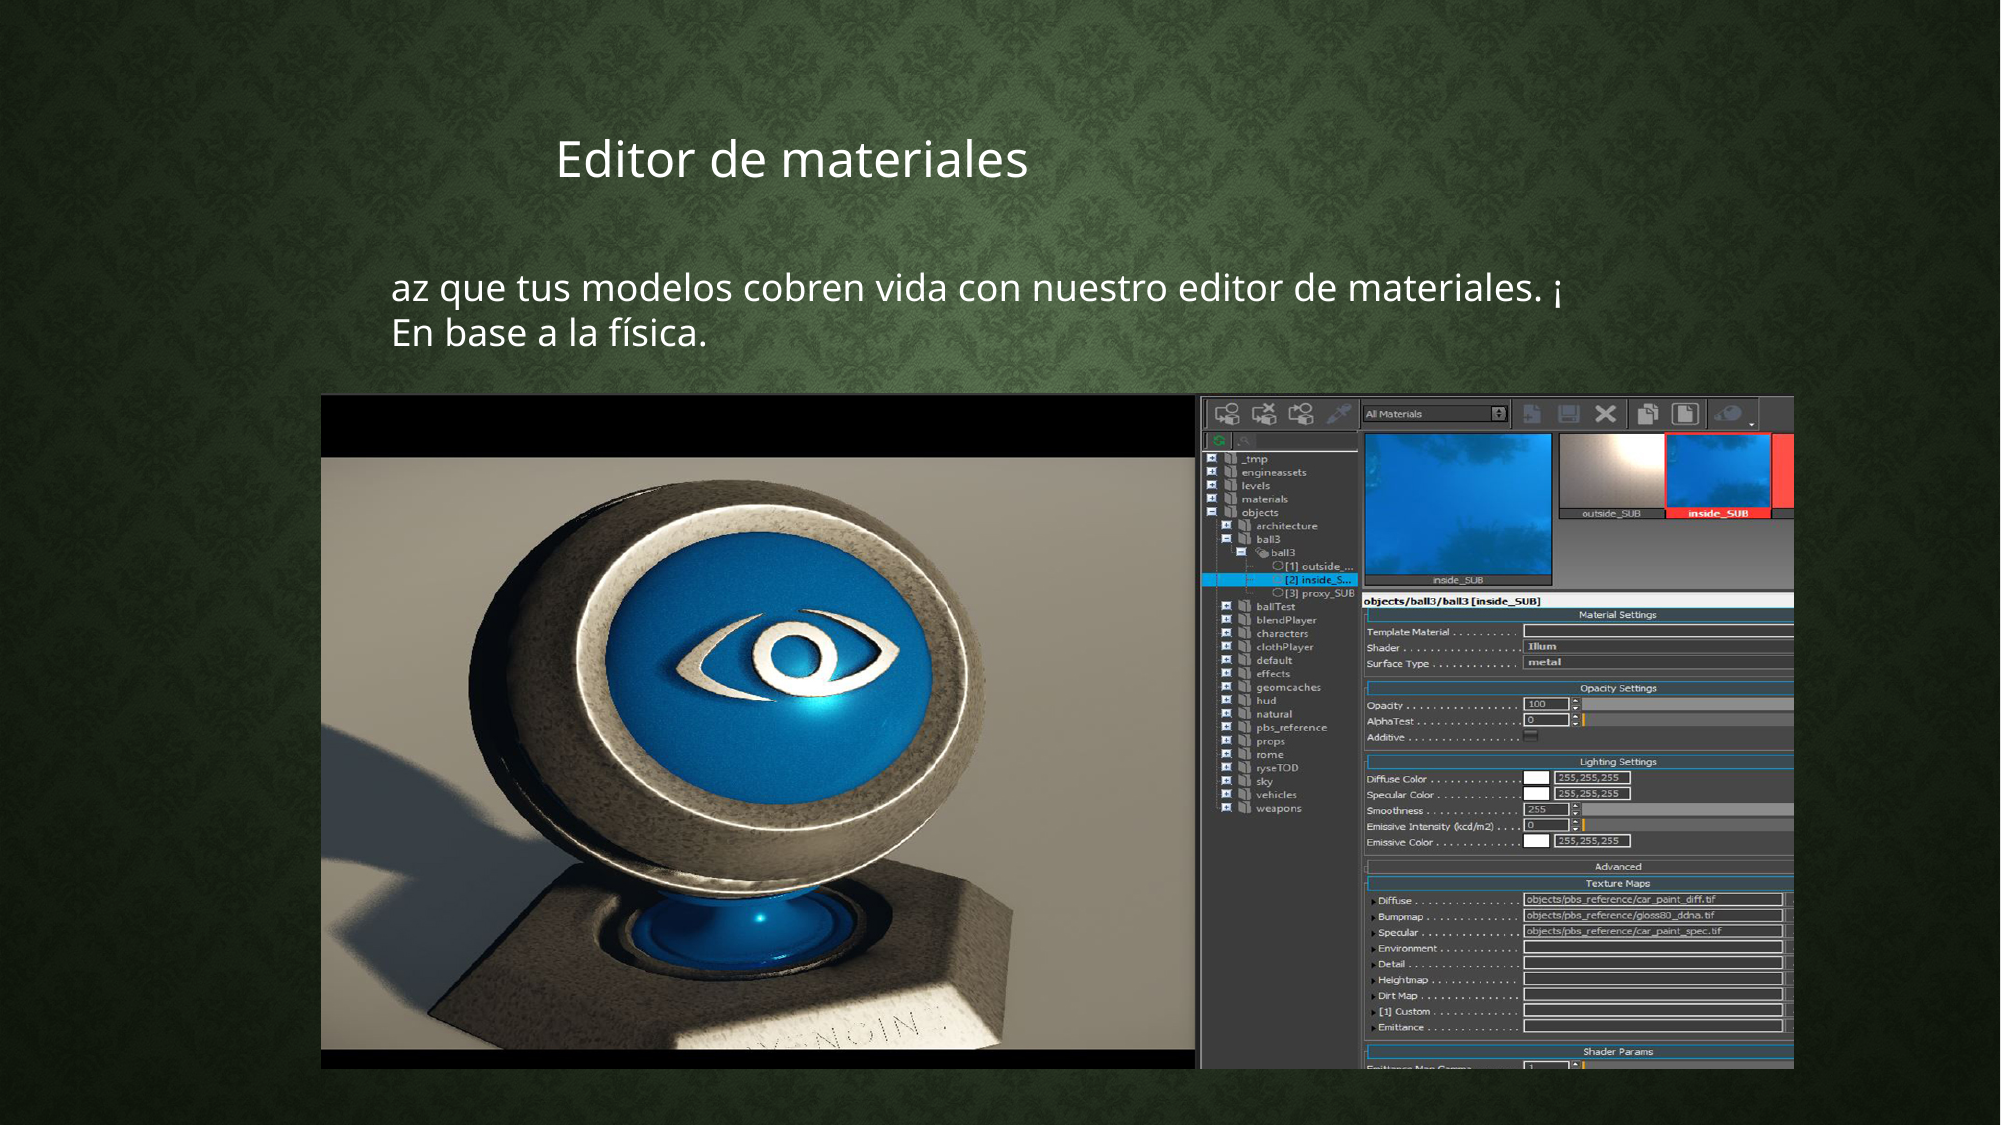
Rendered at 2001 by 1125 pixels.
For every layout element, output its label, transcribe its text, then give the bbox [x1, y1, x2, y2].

text_box az que tus modelos cobren vida con nuestro editor de materiales. ¡ En base a la física. [376, 256, 1646, 362]
picture [321, 392, 1795, 1070]
text_box Editor de materiales [540, 120, 1086, 256]
